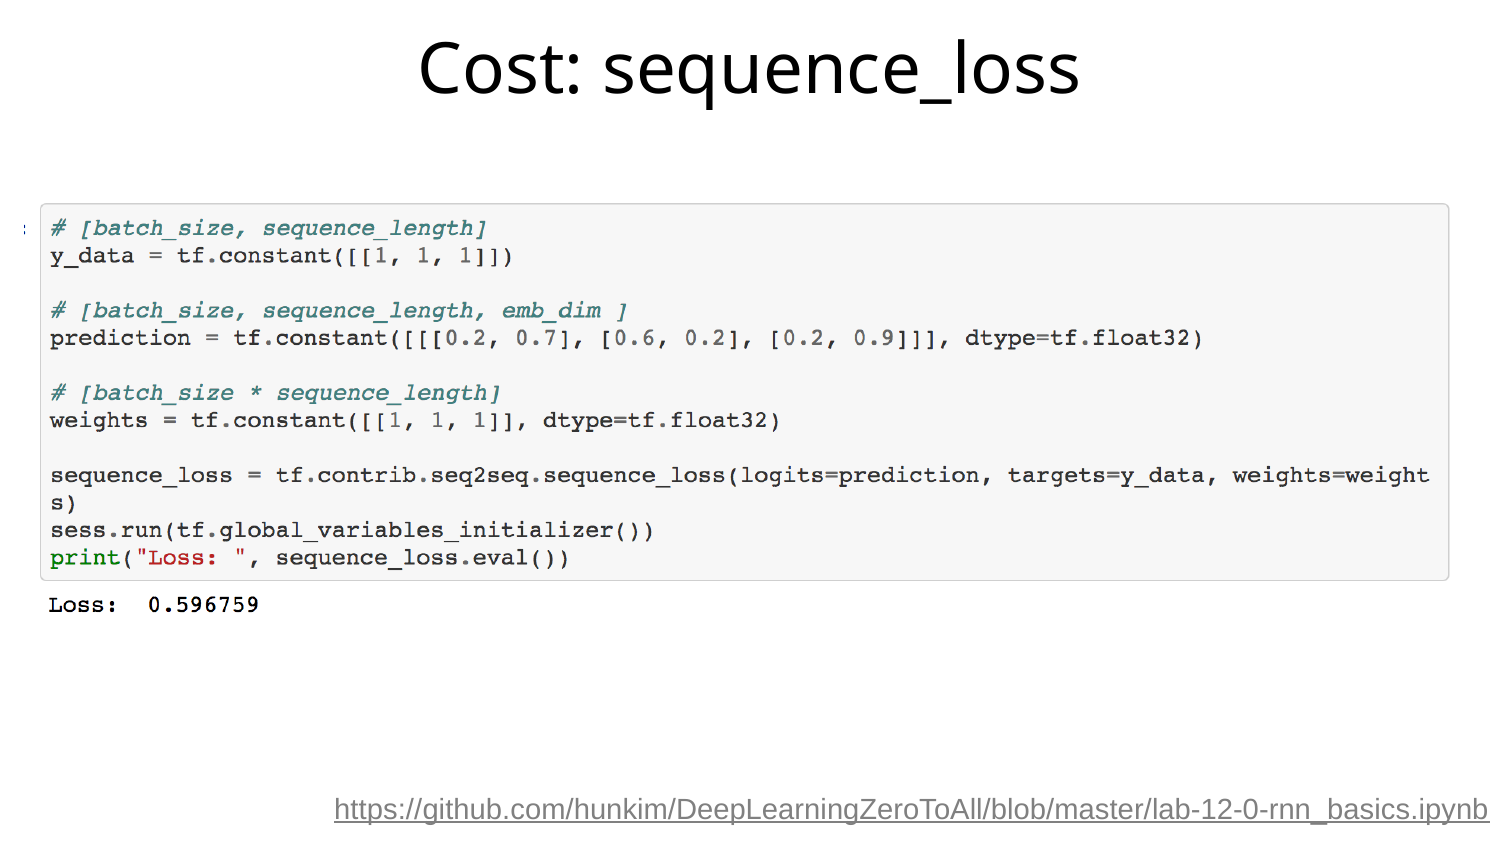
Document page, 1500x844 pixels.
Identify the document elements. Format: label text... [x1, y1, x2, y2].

text_box https://github.com/hunkim/DeepLearningZeroToAll/blob/master/lab-12-0-rnn_basics.ipynb [319, 752, 1500, 844]
picture [24, 195, 1476, 619]
title Cost: sequence_loss [0, 0, 1500, 171]
